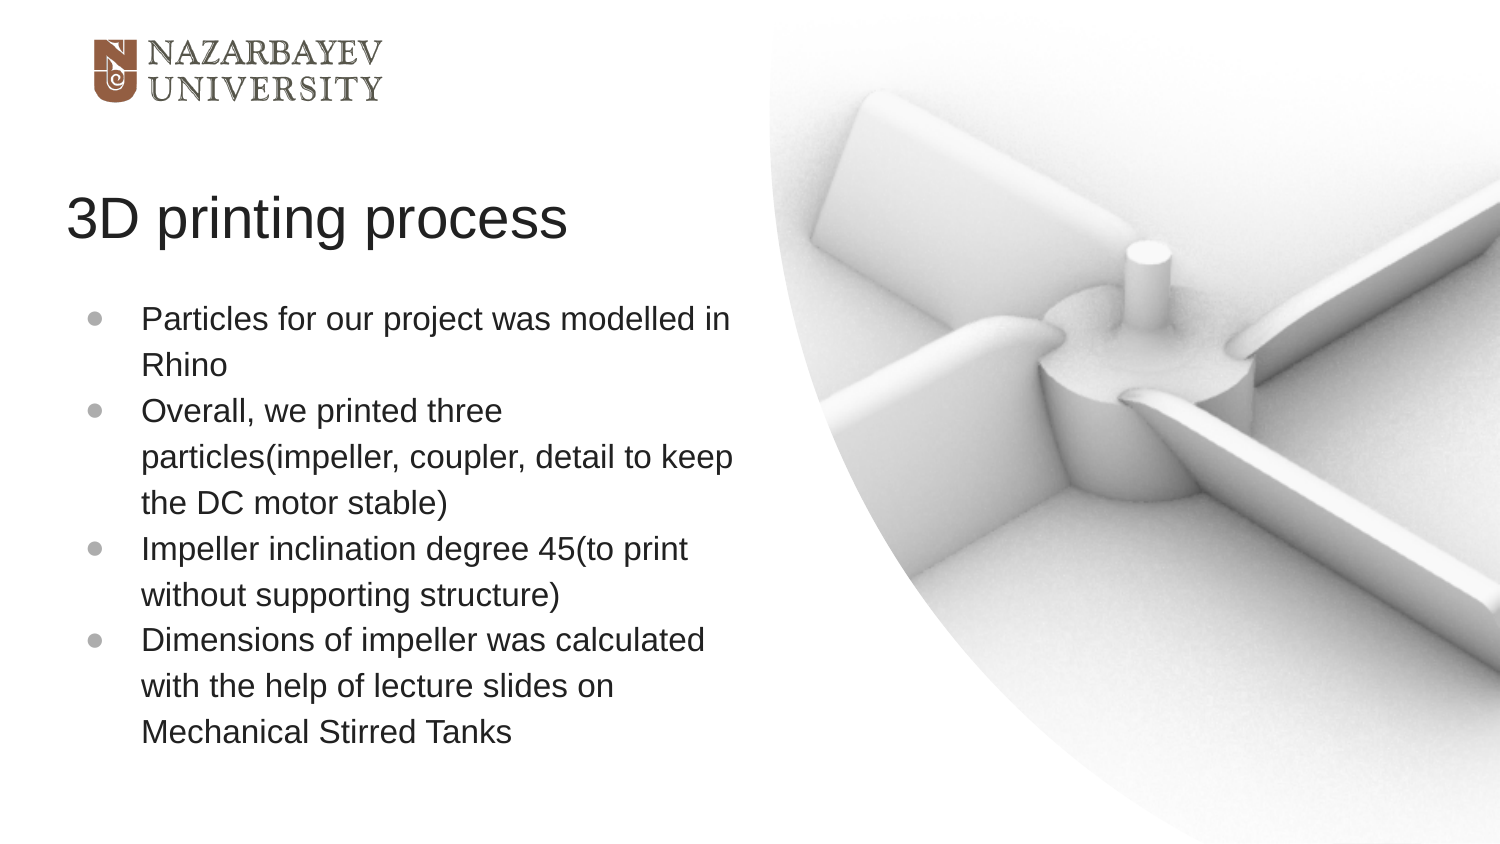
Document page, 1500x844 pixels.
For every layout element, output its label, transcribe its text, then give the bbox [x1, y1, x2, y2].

list Particles for our project was modelled in Rhino Overall, we printed three particles(impeller, coupler, detail to keep the DC motor stable) Impeller inclination degree 45(to print without supporting structure) Dimensions of impeller was calculated with the help of lecture slides on Mechanical Stirred Tanks [51, 276, 750, 829]
picture [769, 0, 1500, 844]
picture [79, 0, 396, 165]
title 3D printing process [51, 165, 764, 260]
